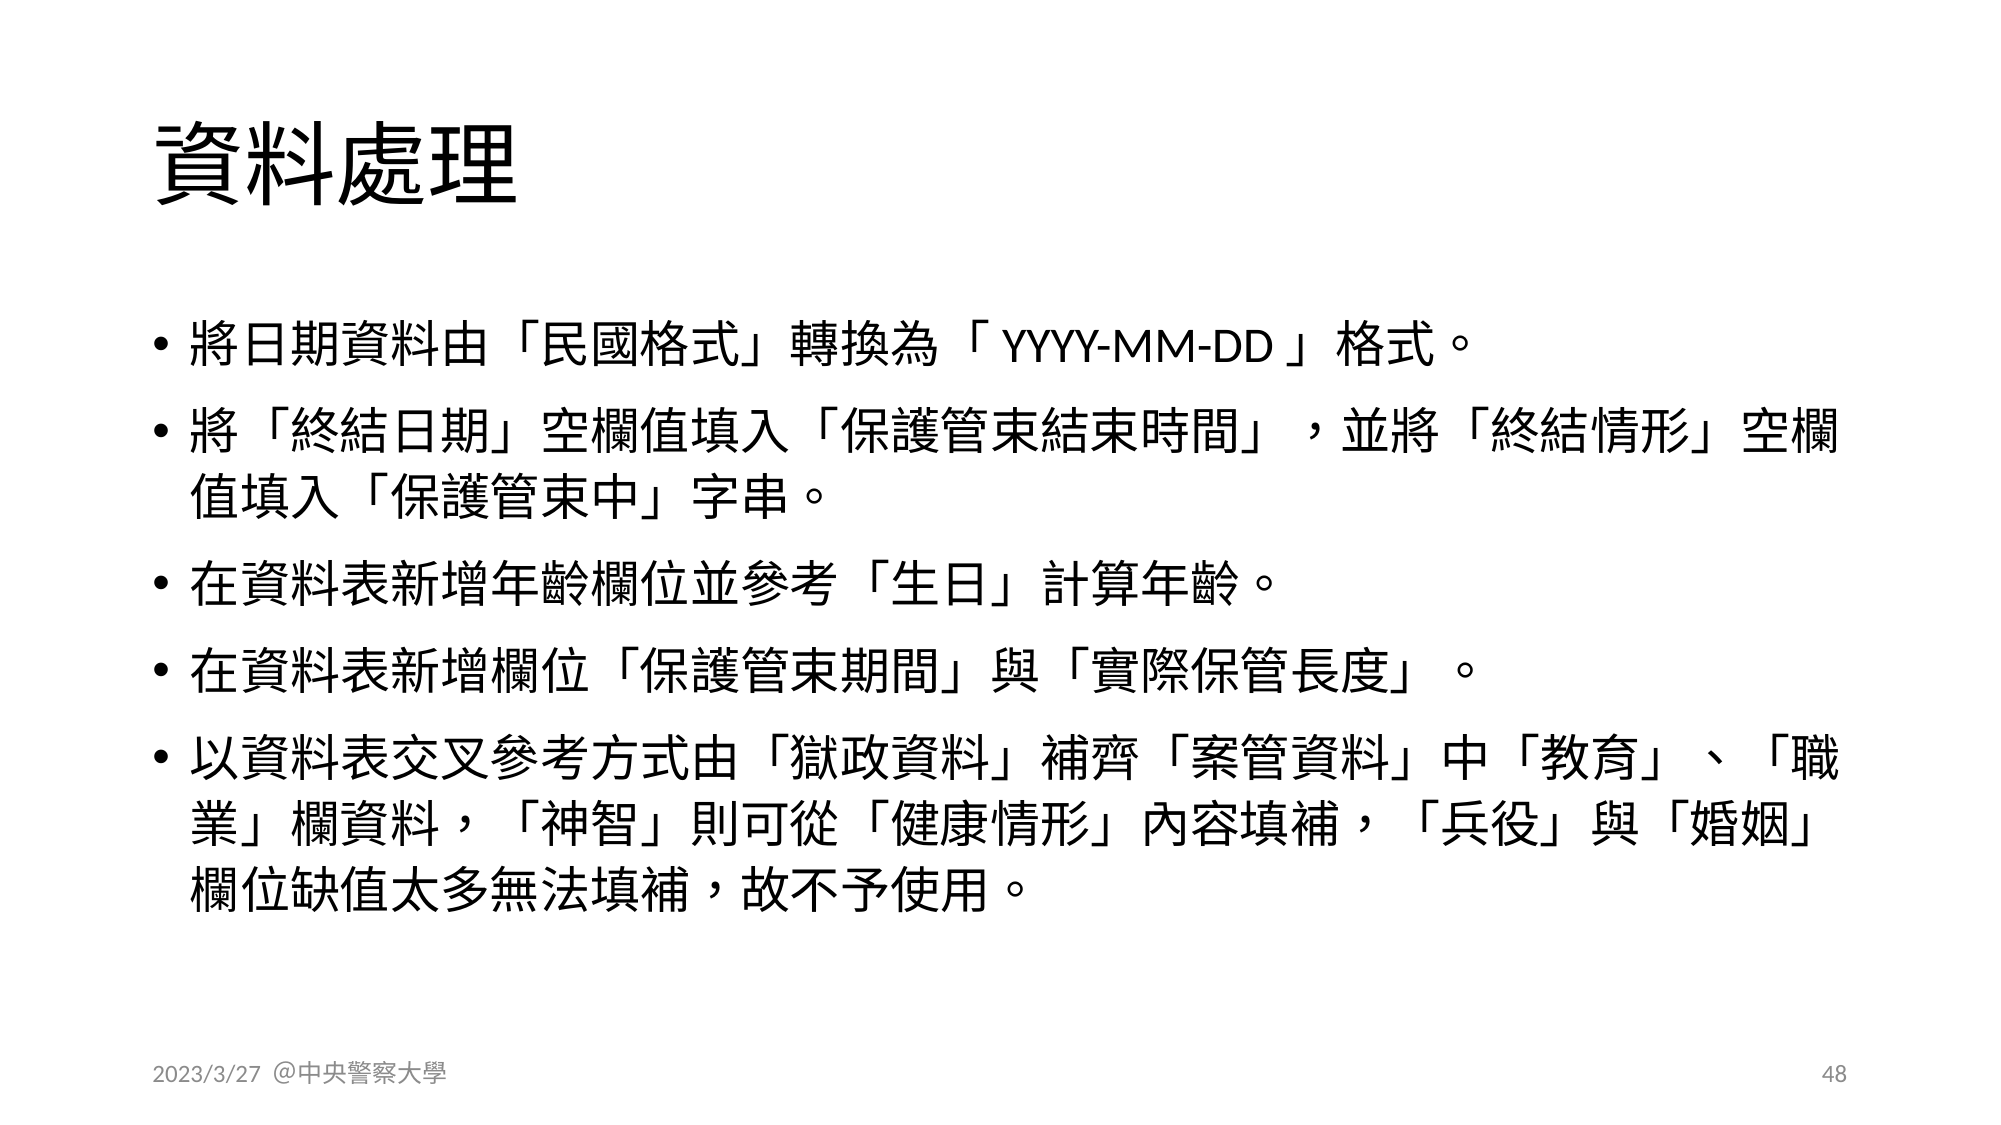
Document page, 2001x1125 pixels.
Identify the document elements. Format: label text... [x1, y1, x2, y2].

title 資料處理 [137, 59, 1863, 278]
list 將日期資料由「民國格式」轉換為「YYYY-MM-DD」格式。 將「終結日期」空欄值填入「保護管束結束時間」，並將「終結情形」空欄值填入「保護管束中」字串。 在資料表新增年齡欄位並參考「生日」計算年齡。 在資料表新增欄位「保護管束期間」與「實際保管長度」。 以資料表交叉參考方式由「獄政資料」補齊「案管資料」中「教育」、「職業」欄資料，「神智」則可從「健康情形」內容填補，「兵役」與「婚姻」欄位缺值太多無法填補，故不予使用。 [137, 299, 1863, 1014]
slide_number 48 [1412, 1042, 1863, 1103]
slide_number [137, 1042, 588, 1103]
